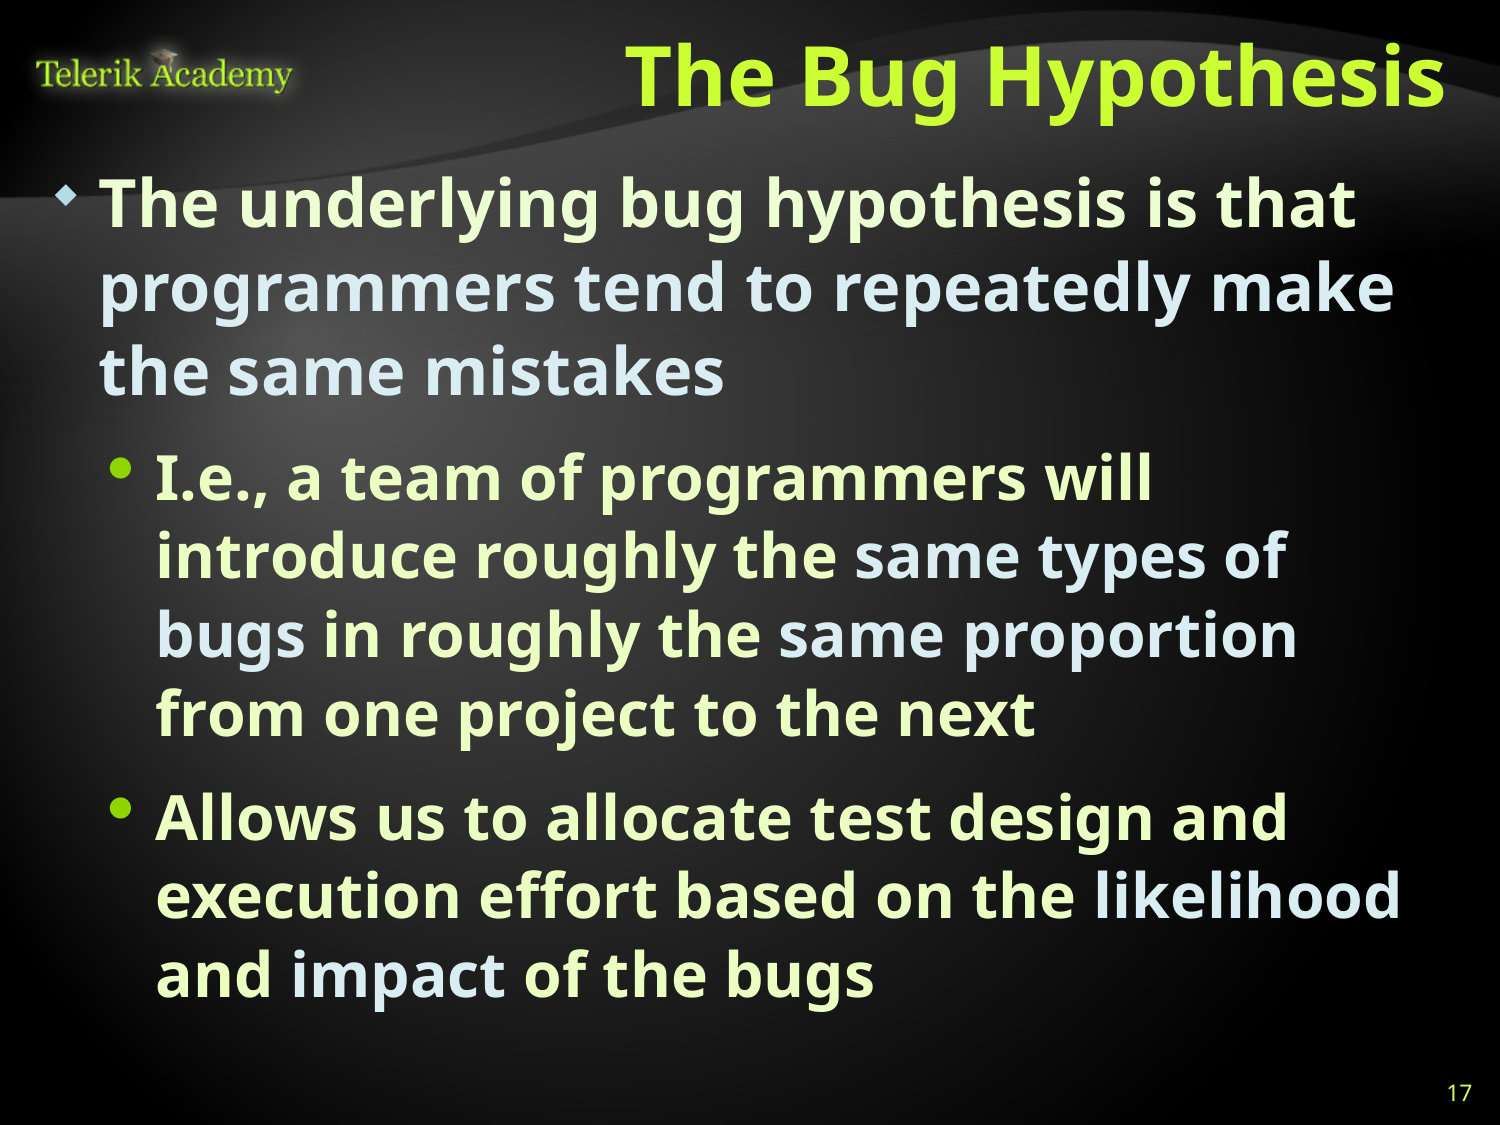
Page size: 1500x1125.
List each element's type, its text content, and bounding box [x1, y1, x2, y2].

slide_number 17 [1412, 1074, 1488, 1113]
list The underlying bug hypothesis is that programmers tend to repeatedly make the same mistakes I.e., a team of programmers will introduce roughly the same types of bugs in roughly the same proportion from one project to the next Allows us to allocate test design and execution effort based on the likelihood and impact of the bugs [37, 149, 1463, 1100]
picture [0, 0, 1500, 1125]
title The Bug Hypothesis [300, 12, 1463, 149]
